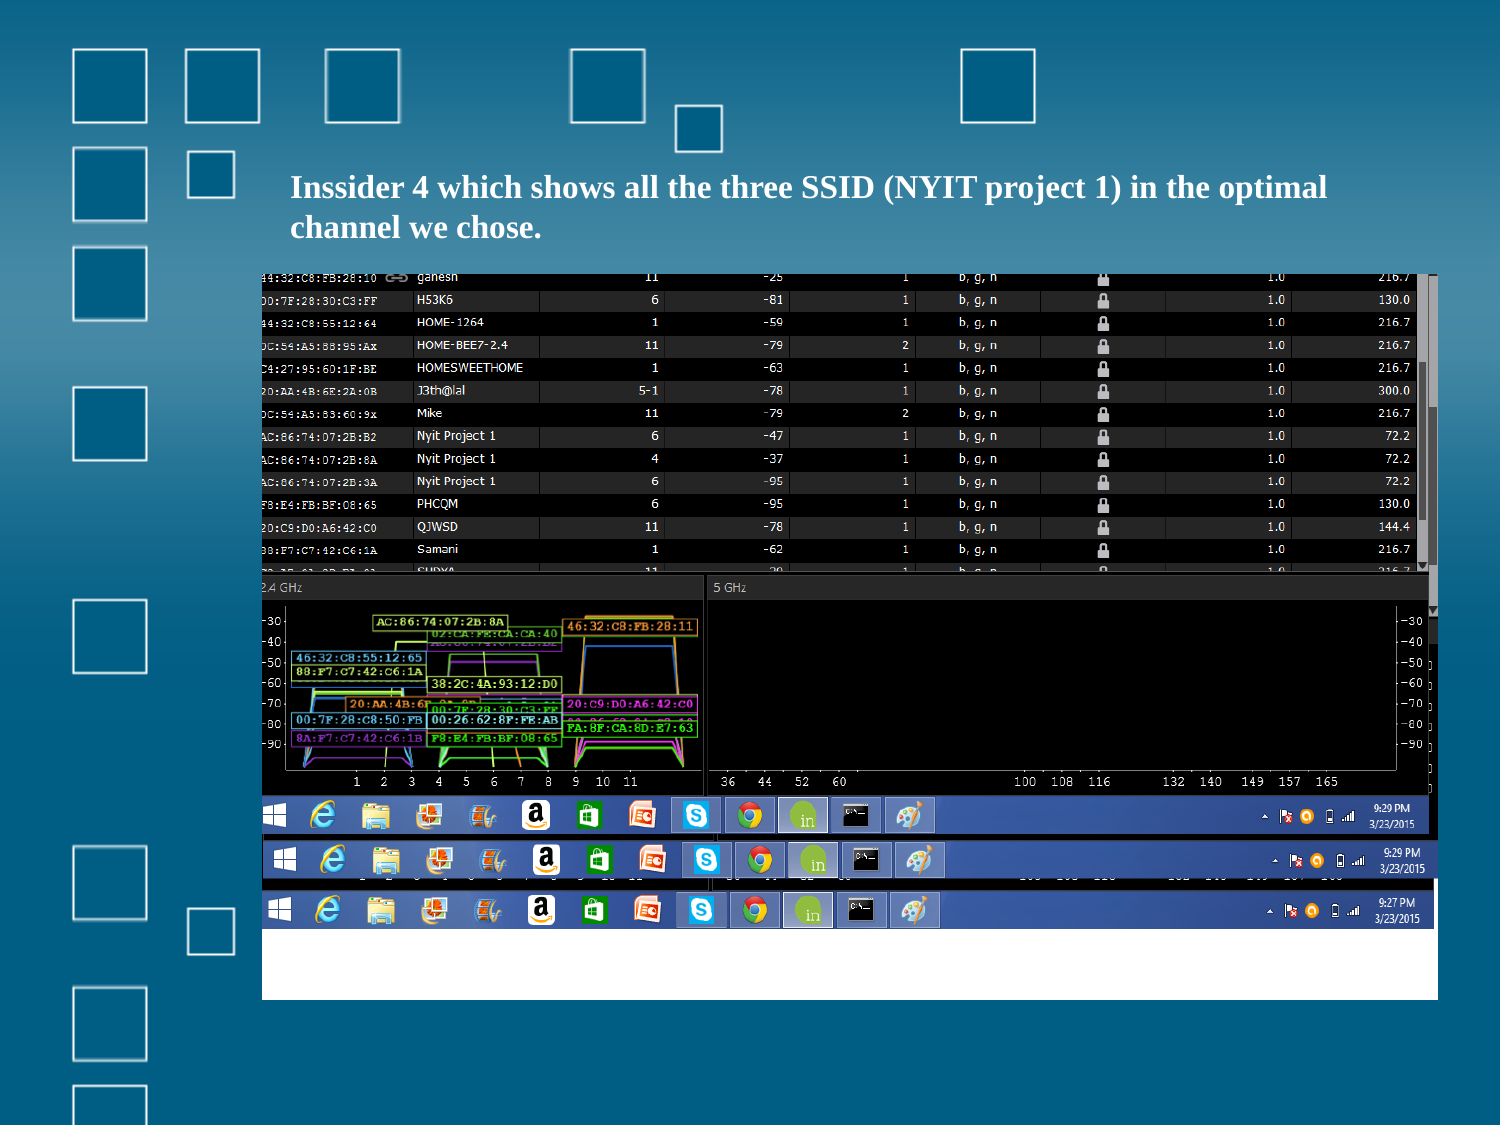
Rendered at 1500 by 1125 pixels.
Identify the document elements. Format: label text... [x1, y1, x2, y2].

picture [72, 985, 147, 1062]
picture [0, 11, 1500, 578]
picture [187, 908, 235, 956]
picture [72, 599, 147, 674]
picture [72, 845, 147, 922]
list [262, 274, 1438, 1001]
picture [72, 1085, 147, 1125]
title Inssider 4 which shows all the three SSID (NYIT project 1) in the optimal channel we chose. [274, 174, 1363, 273]
